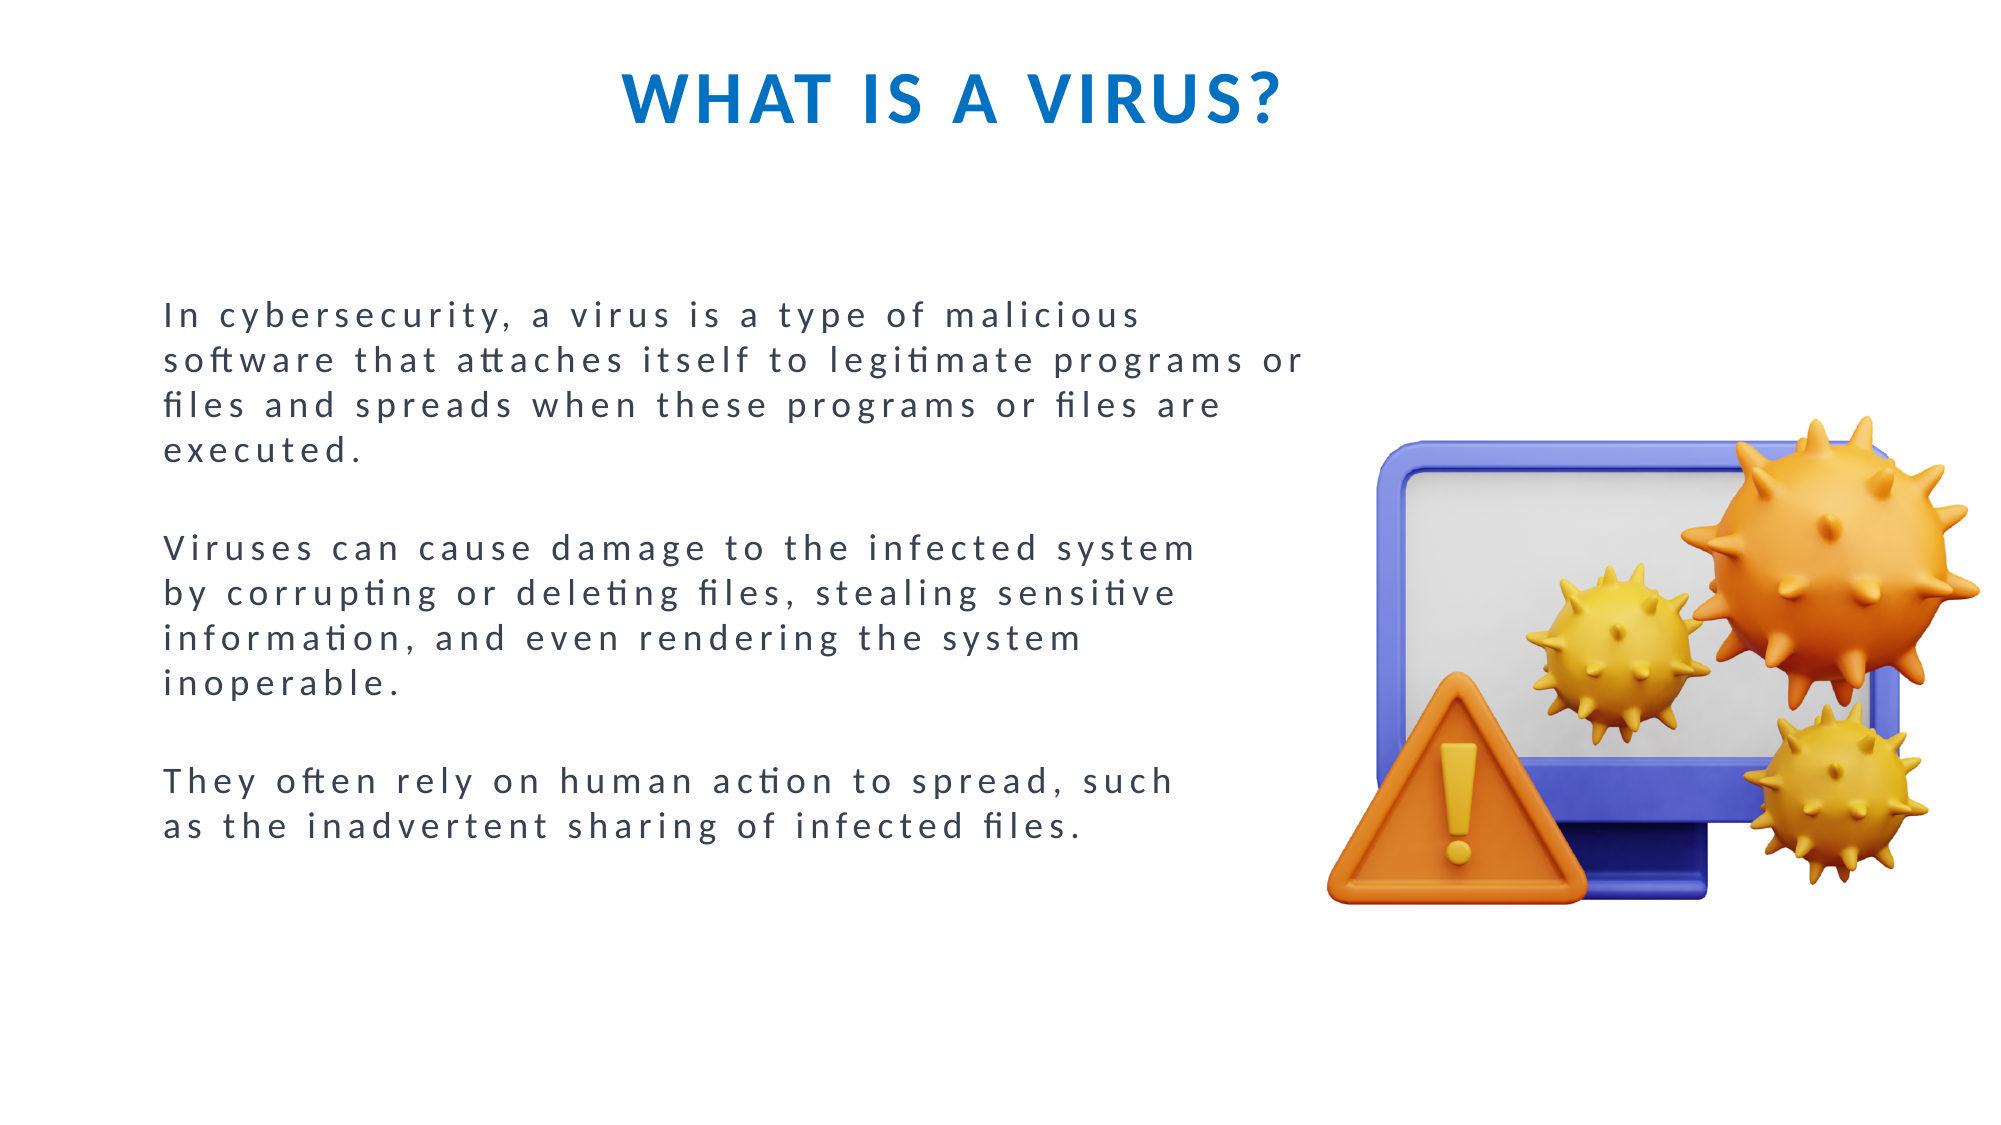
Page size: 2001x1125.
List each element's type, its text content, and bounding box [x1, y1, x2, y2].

text_box WHAT IS A VIRUS? [265, 41, 1640, 147]
text_box In cybersecurity, a virus is a type of malicious software that attaches itself to legitimate programs or files and spreads when these programs or files are executed. [148, 282, 1329, 477]
text_box Viruses can cause damage to the infected system by corrupting or deleting files, stealing sensitive information, and even rendering the system inoperable. [148, 515, 1269, 710]
text_box They often rely on human action to spread, such as the inadvertent sharing of infected files. [148, 748, 1211, 854]
picture [1315, 326, 2000, 1011]
